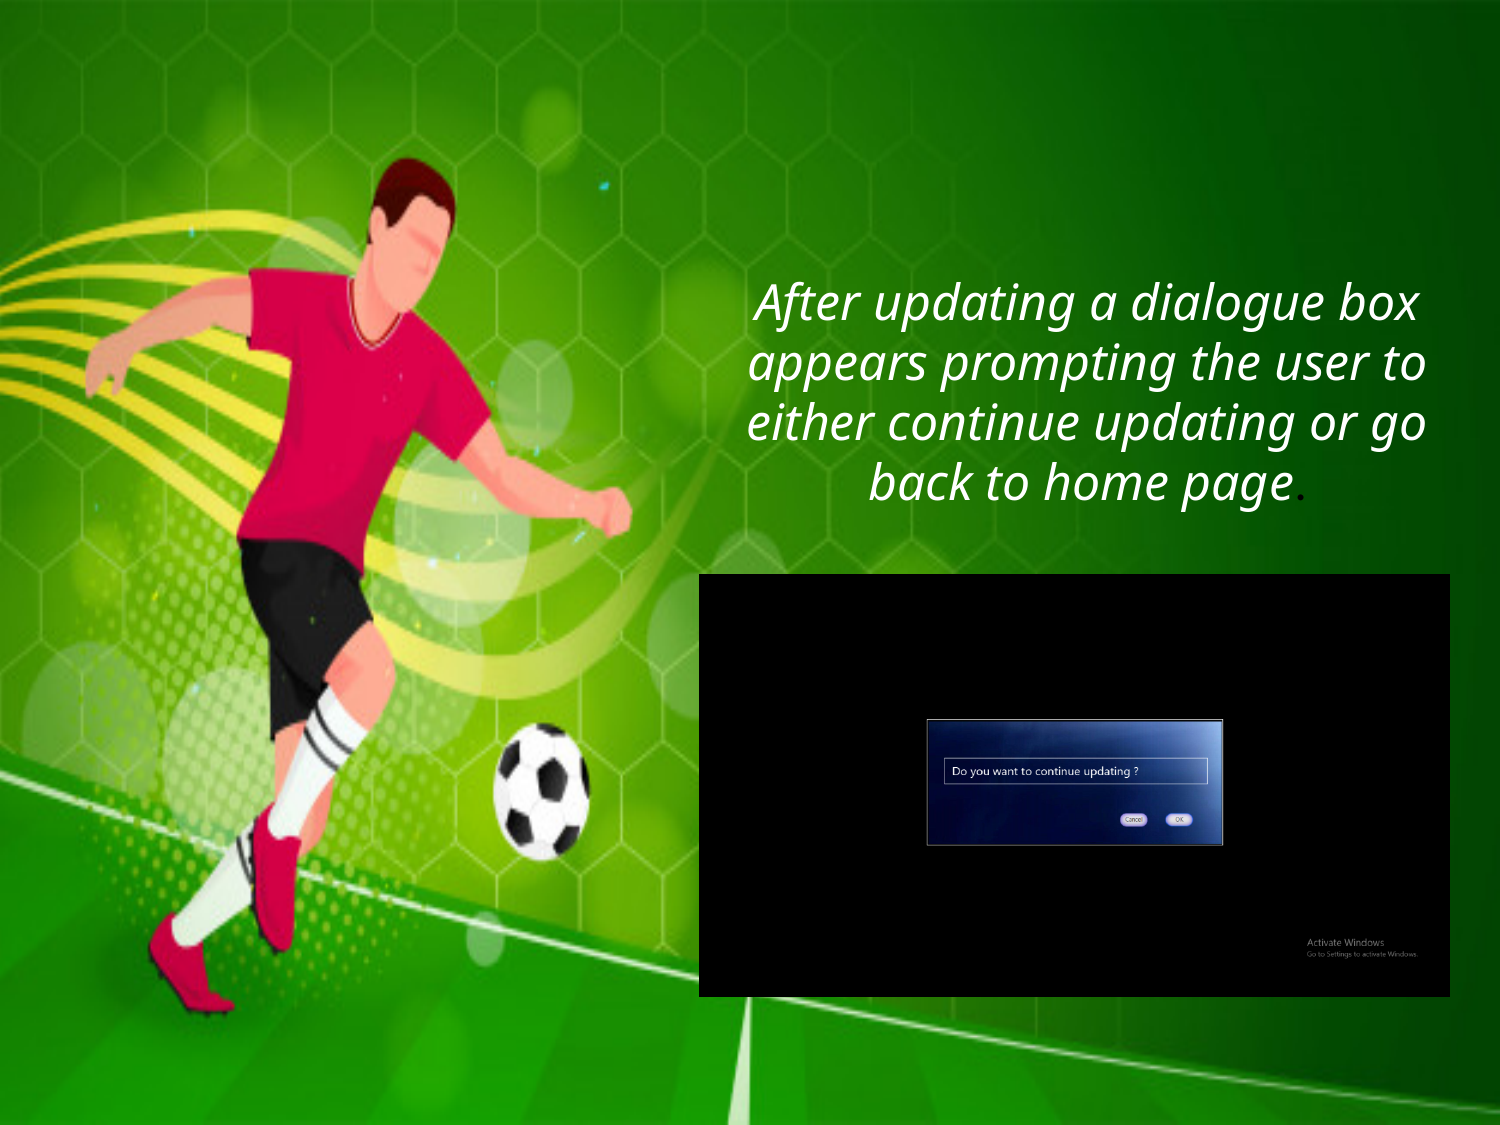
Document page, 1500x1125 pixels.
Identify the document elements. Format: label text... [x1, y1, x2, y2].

list After updating a dialogue box appears prompting the user to either continue updating or go back to home page. [725, 262, 1450, 574]
picture [0, 0, 1500, 1125]
